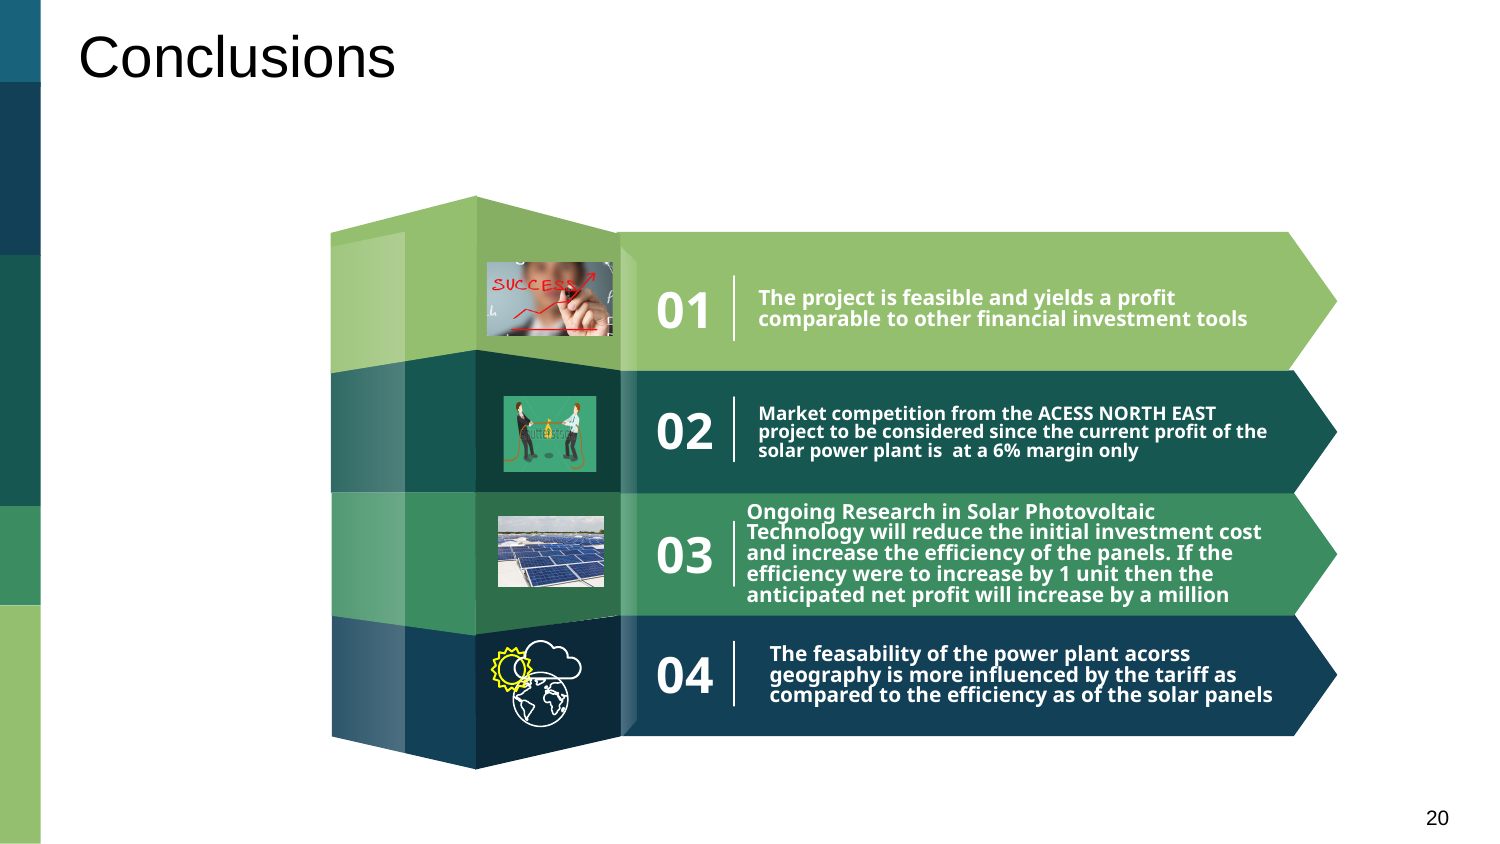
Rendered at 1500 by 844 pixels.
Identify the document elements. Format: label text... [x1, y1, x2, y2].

text_box [325, 231, 405, 772]
text_box 02 [637, 392, 735, 467]
picture [497, 516, 604, 587]
text_box Conclusions [64, 12, 690, 97]
text_box [616, 231, 1338, 371]
text_box [637, 370, 1338, 494]
text_box [622, 615, 1305, 737]
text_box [513, 672, 569, 727]
text_box [476, 615, 621, 770]
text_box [491, 647, 533, 692]
text_box [621, 247, 637, 737]
text_box [637, 494, 1338, 616]
text_box [476, 492, 621, 634]
text_box Ongoing Research in Solar Photovoltaic Technology will reduce the initial investment cost and increase the efficiency of the panels. If the efficiency were to increase by 1 unit then the anticipated net profit will increase by a million [731, 507, 1282, 602]
text_box 01 [637, 271, 735, 346]
text_box [405, 492, 476, 636]
text_box [405, 627, 476, 770]
text_box [330, 195, 477, 362]
picture [503, 396, 597, 472]
text_box 04 [637, 636, 735, 711]
picture [486, 262, 613, 336]
text_box 20 [1411, 797, 1474, 838]
text_box [477, 196, 621, 370]
text_box The project is feasible and yields a profit comparable to other financial investment tools [743, 273, 1294, 347]
text_box Market competition from the ACESS NORTH EAST project to be considered since the current profit of the solar power plant is at a 6% margin only [743, 395, 1284, 471]
text_box [476, 349, 621, 492]
text_box [1313, 640, 1338, 710]
text_box The feasability of the power plant acorss geography is more influenced by the tariff as compared to the efficiency as of the solar panels [754, 628, 1313, 724]
text_box [405, 350, 476, 492]
text_box 03 [637, 516, 731, 591]
